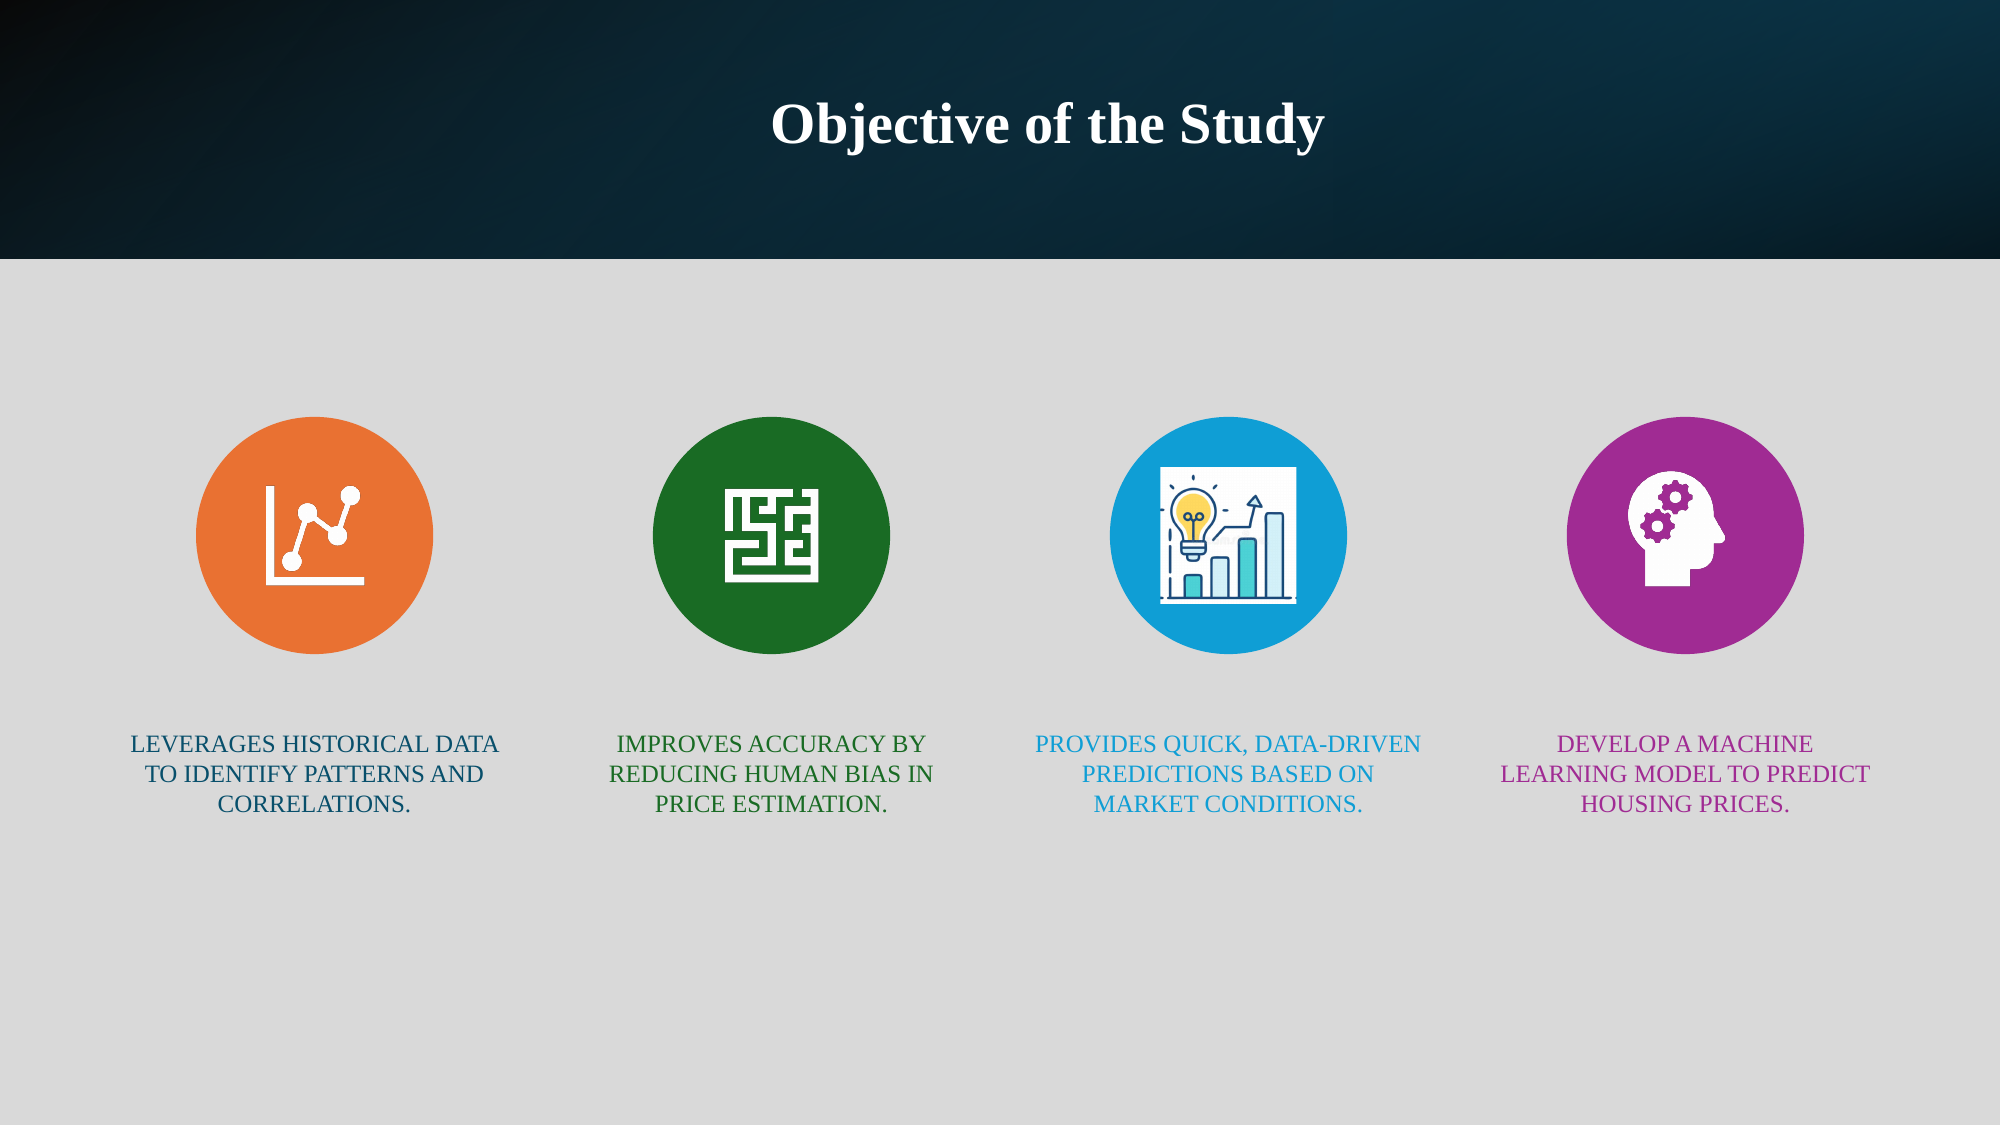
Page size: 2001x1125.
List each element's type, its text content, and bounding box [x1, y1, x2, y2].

text_box [701, 465, 842, 606]
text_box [576, 727, 967, 847]
text_box [0, 261, 2000, 1125]
text_box [1158, 465, 1299, 606]
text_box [119, 727, 510, 847]
text_box [0, 0, 2000, 261]
text_box [652, 416, 891, 655]
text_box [1490, 727, 1881, 847]
text_box [196, 416, 434, 655]
text_box [1566, 416, 1805, 655]
text_box [244, 465, 385, 606]
text_box [1606, 462, 1747, 602]
text_box [1109, 416, 1348, 655]
title Objective of the Study [225, 57, 1873, 202]
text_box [1033, 727, 1424, 847]
